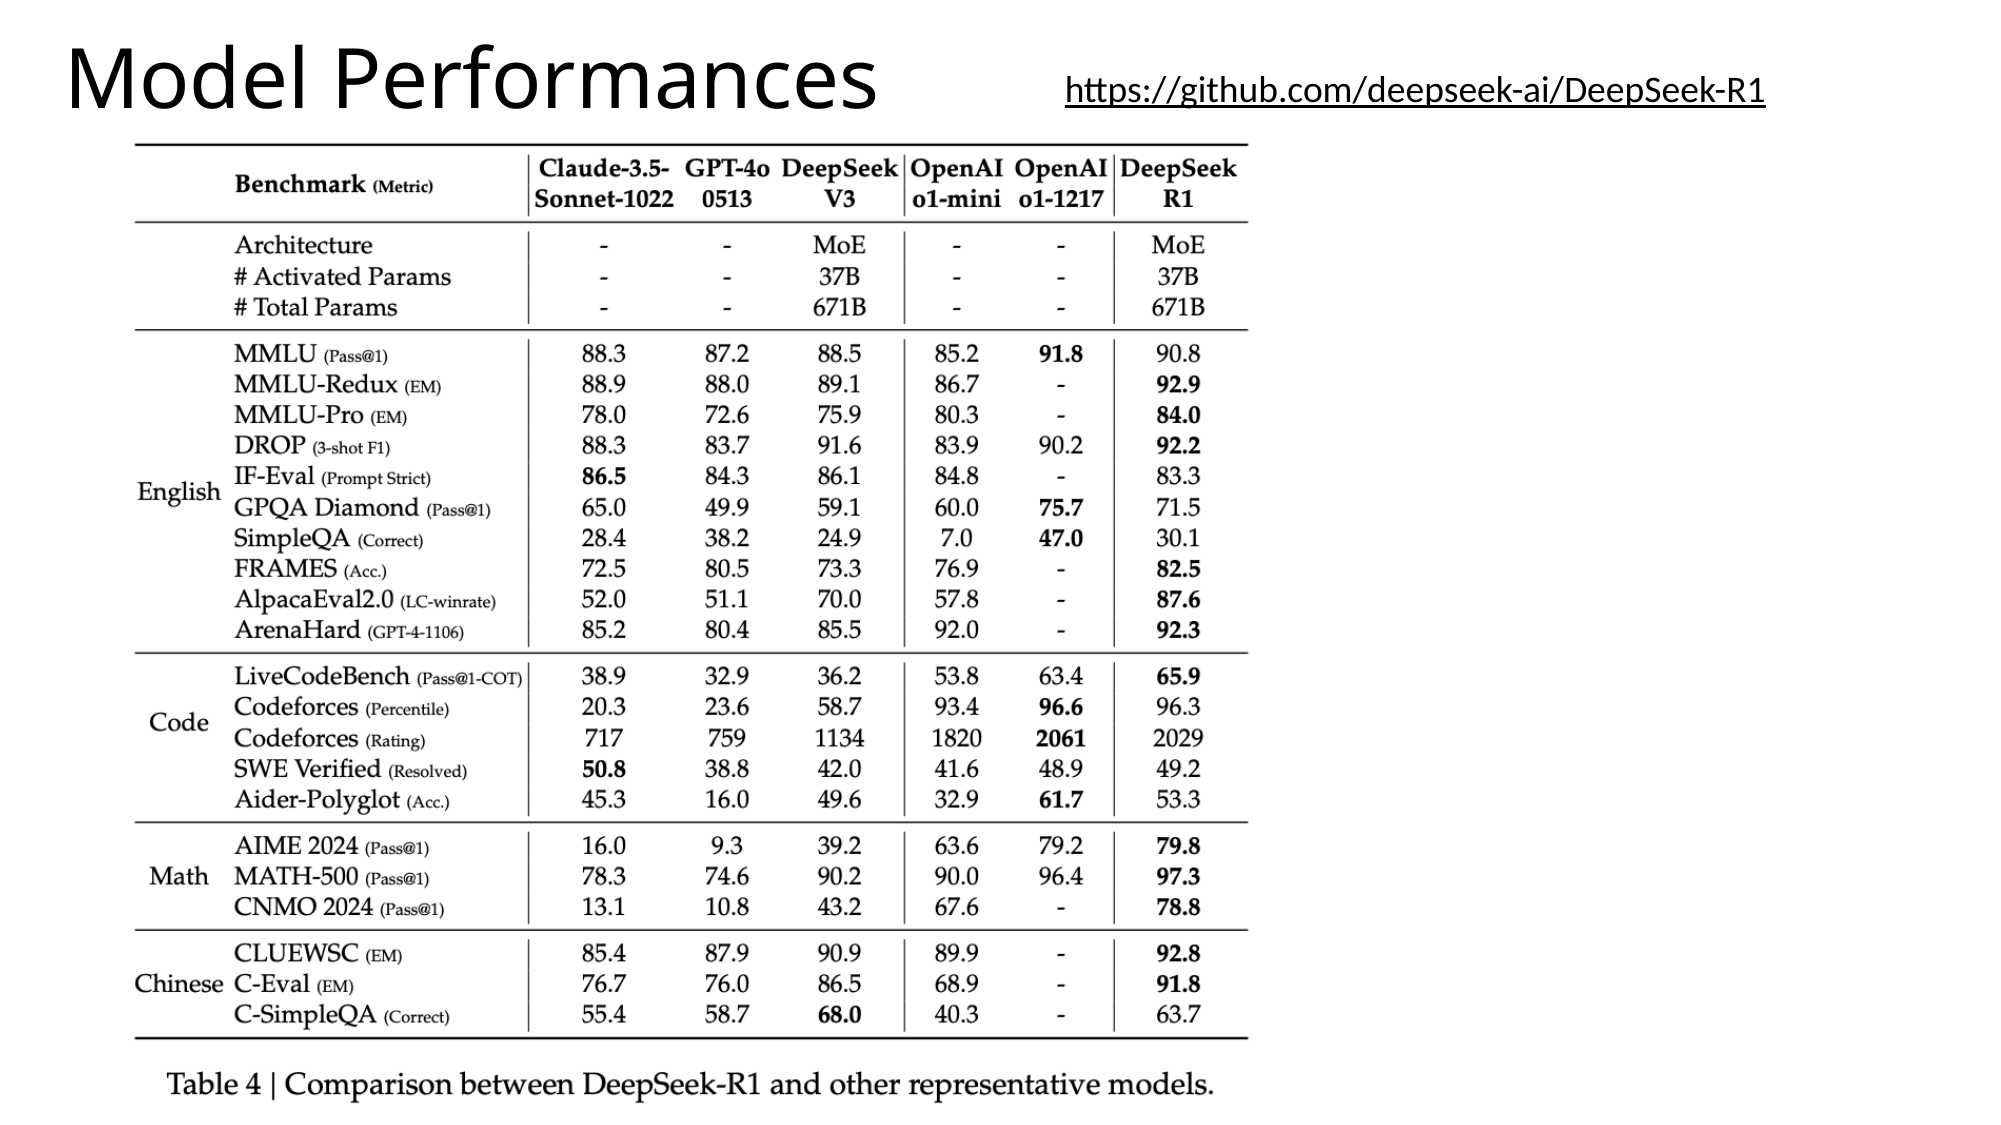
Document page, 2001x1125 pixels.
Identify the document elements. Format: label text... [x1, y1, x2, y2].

text_box Model Performances [49, 17, 1858, 133]
picture [48, 110, 1294, 1125]
text_box https://github.com/deepseek-ai/DeepSeek-R1 [1050, 57, 1792, 208]
